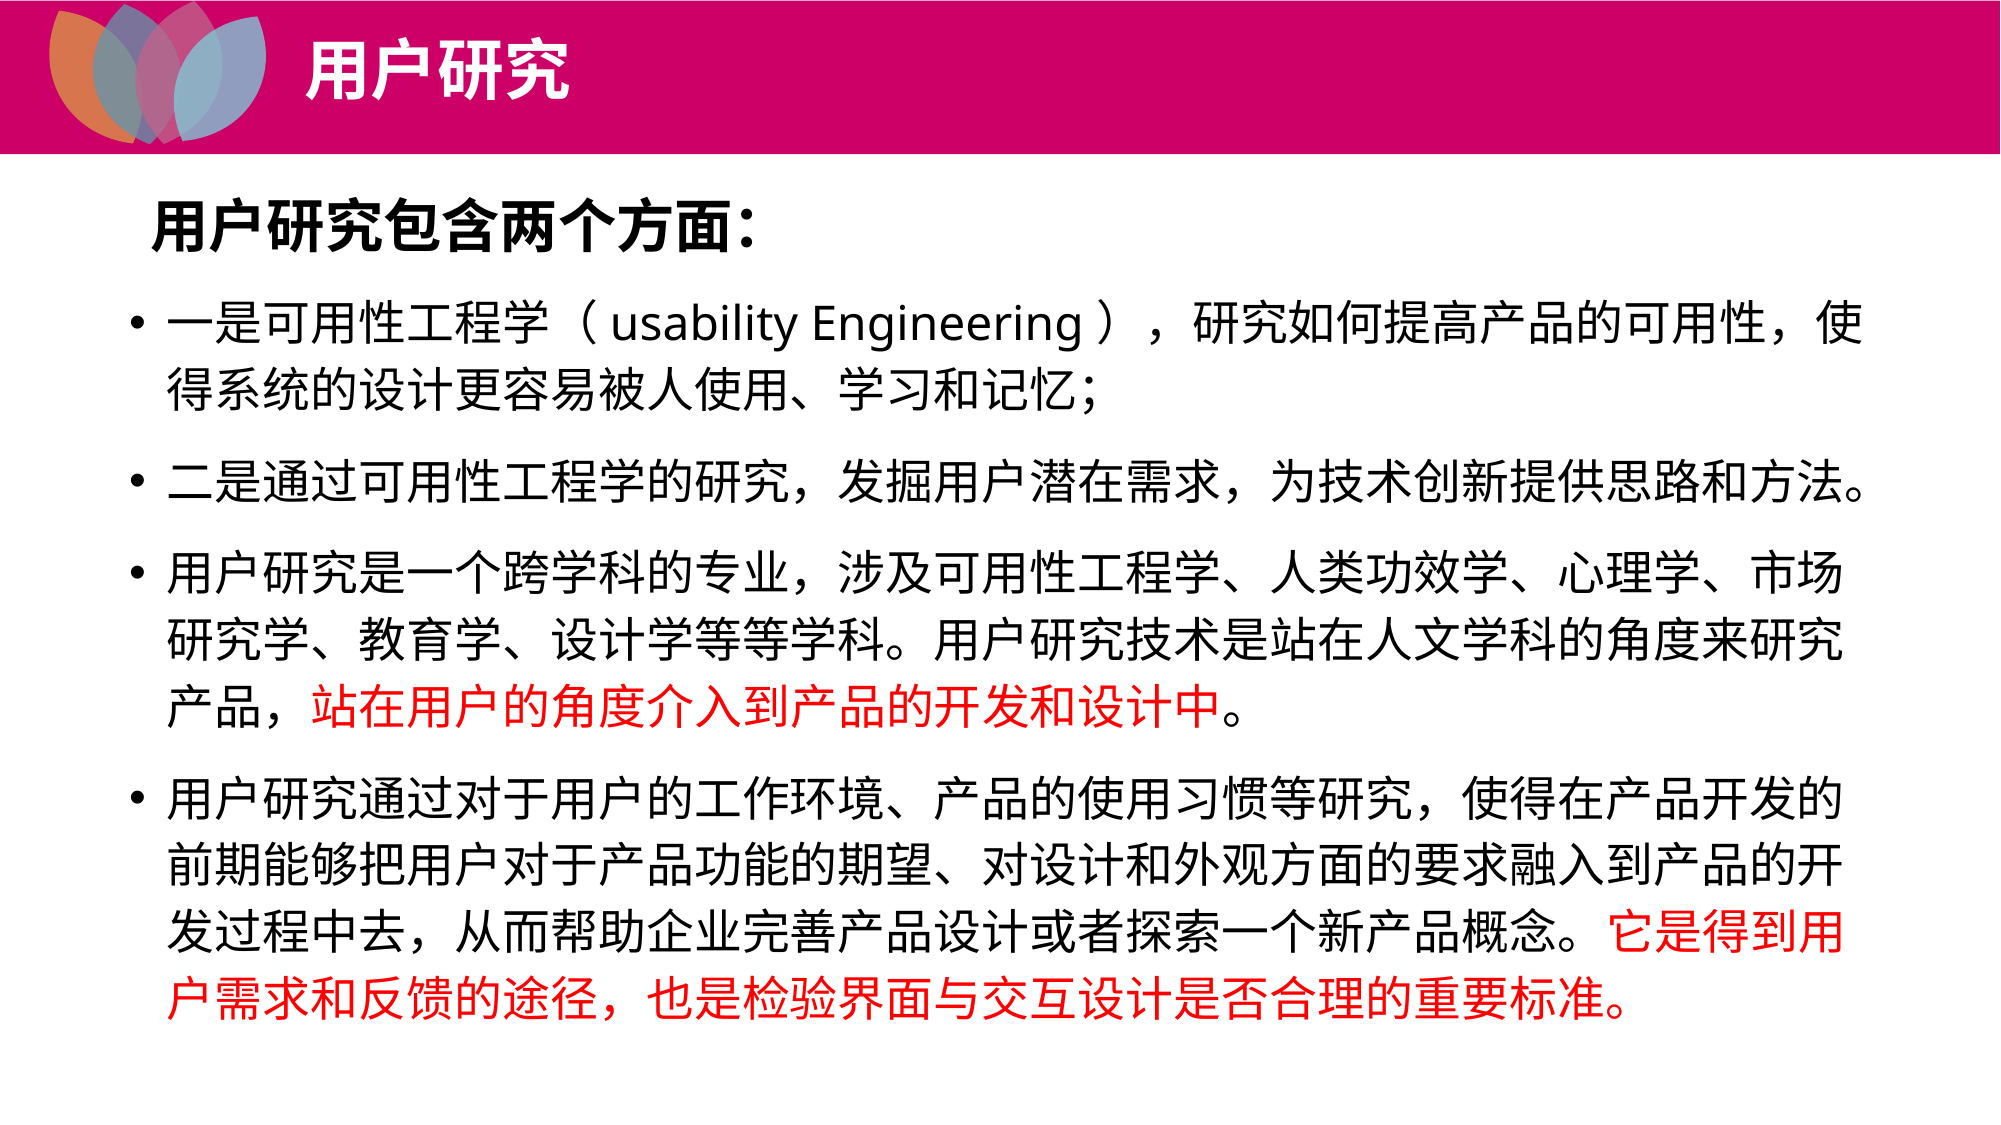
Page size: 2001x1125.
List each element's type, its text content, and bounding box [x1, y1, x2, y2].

text_box 用户研究 [289, 20, 1473, 116]
list 用户研究包含两个方面： 一是可用性工程学（usability Engineering），研究如何提高产品的可用性，使得系统的设计更容易被人使用、学习和记忆； 二是通过可用性工程学的研究，发掘用户潜在需求，为技术创新提供思路和方法。 用户研究是一个跨学科的专业，涉及可用性工程学、人类功效学、心理学、市场研究学、教育学、设计学等等学科。用户研究技术是站在人文学科的角度来研究产品，站在用户的角度介入到产品的开发和设计中。 用户研究通过对于用户的工作环境、产品的使用习惯等研究，使得在产品开发的前期能够把用户对于产品功能的期望、对设计和外观方面的要求融入到产品的开发过程中去，从而帮助企业完善产品设计或者探索一个新产品概念。它是得到用户需求和反馈的途径，也是检验界面与交互设计是否合理的重要标准。 [114, 184, 1886, 1047]
